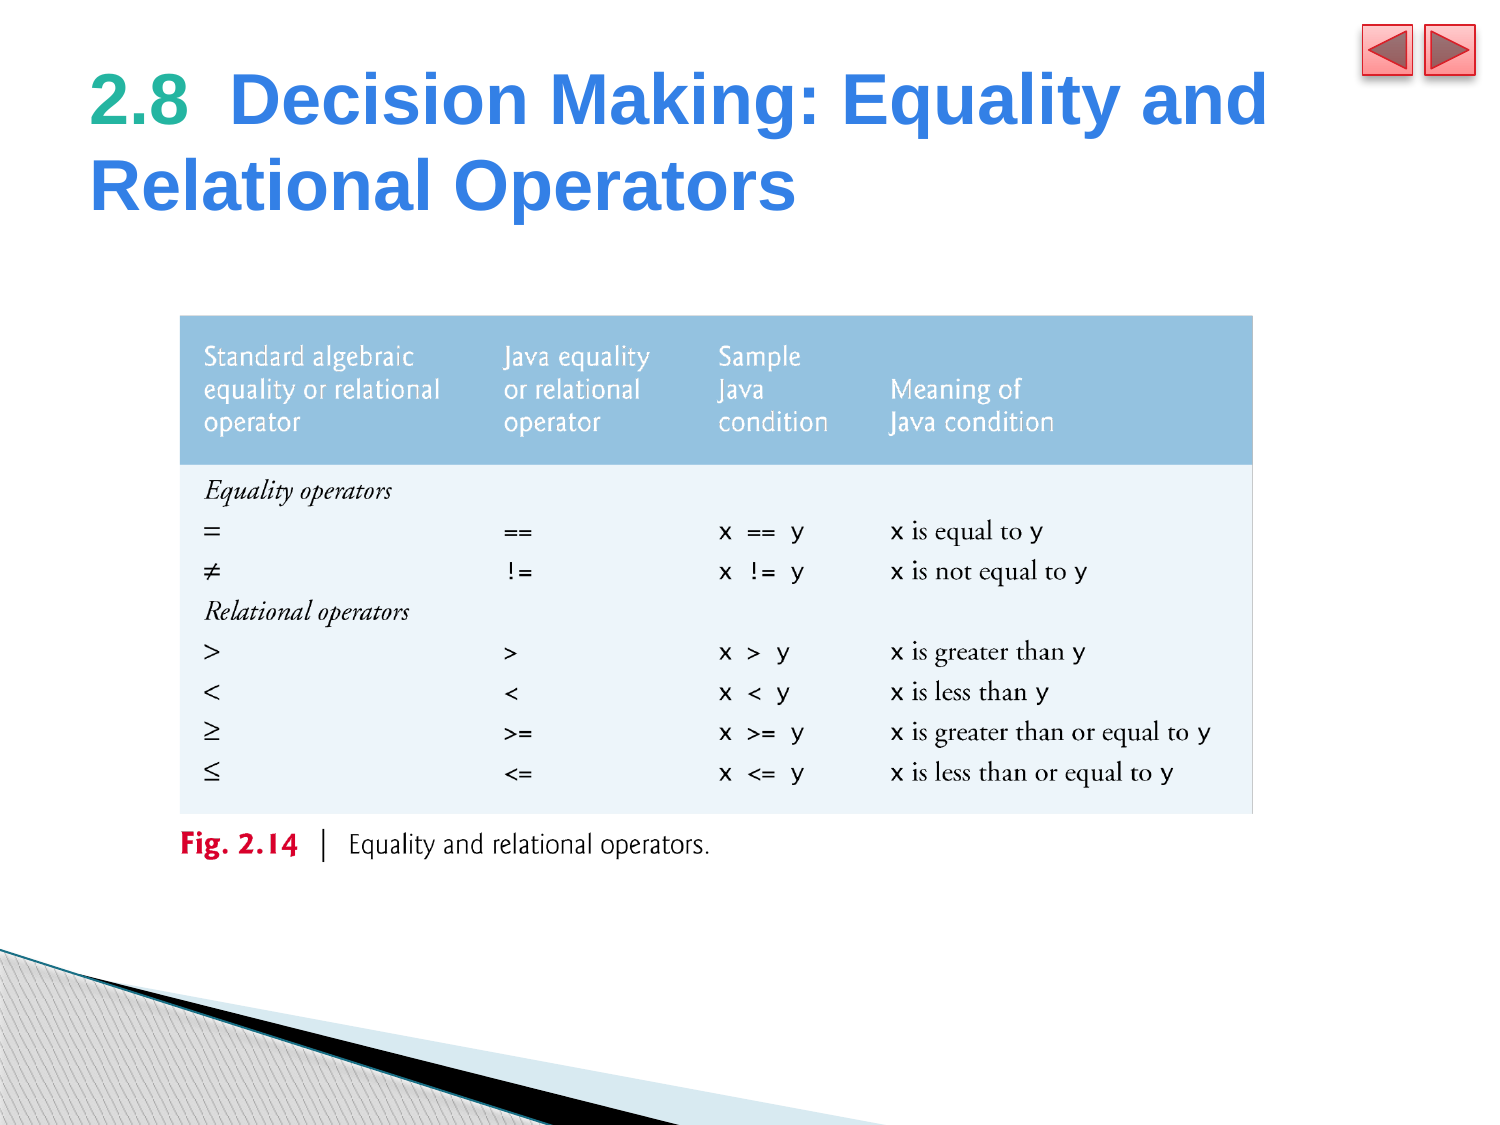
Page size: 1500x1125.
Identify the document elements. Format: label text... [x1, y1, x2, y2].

title 2.8 Decision Making: Equality and Relational Operators [75, 45, 1425, 233]
picture [99, 262, 1500, 1125]
